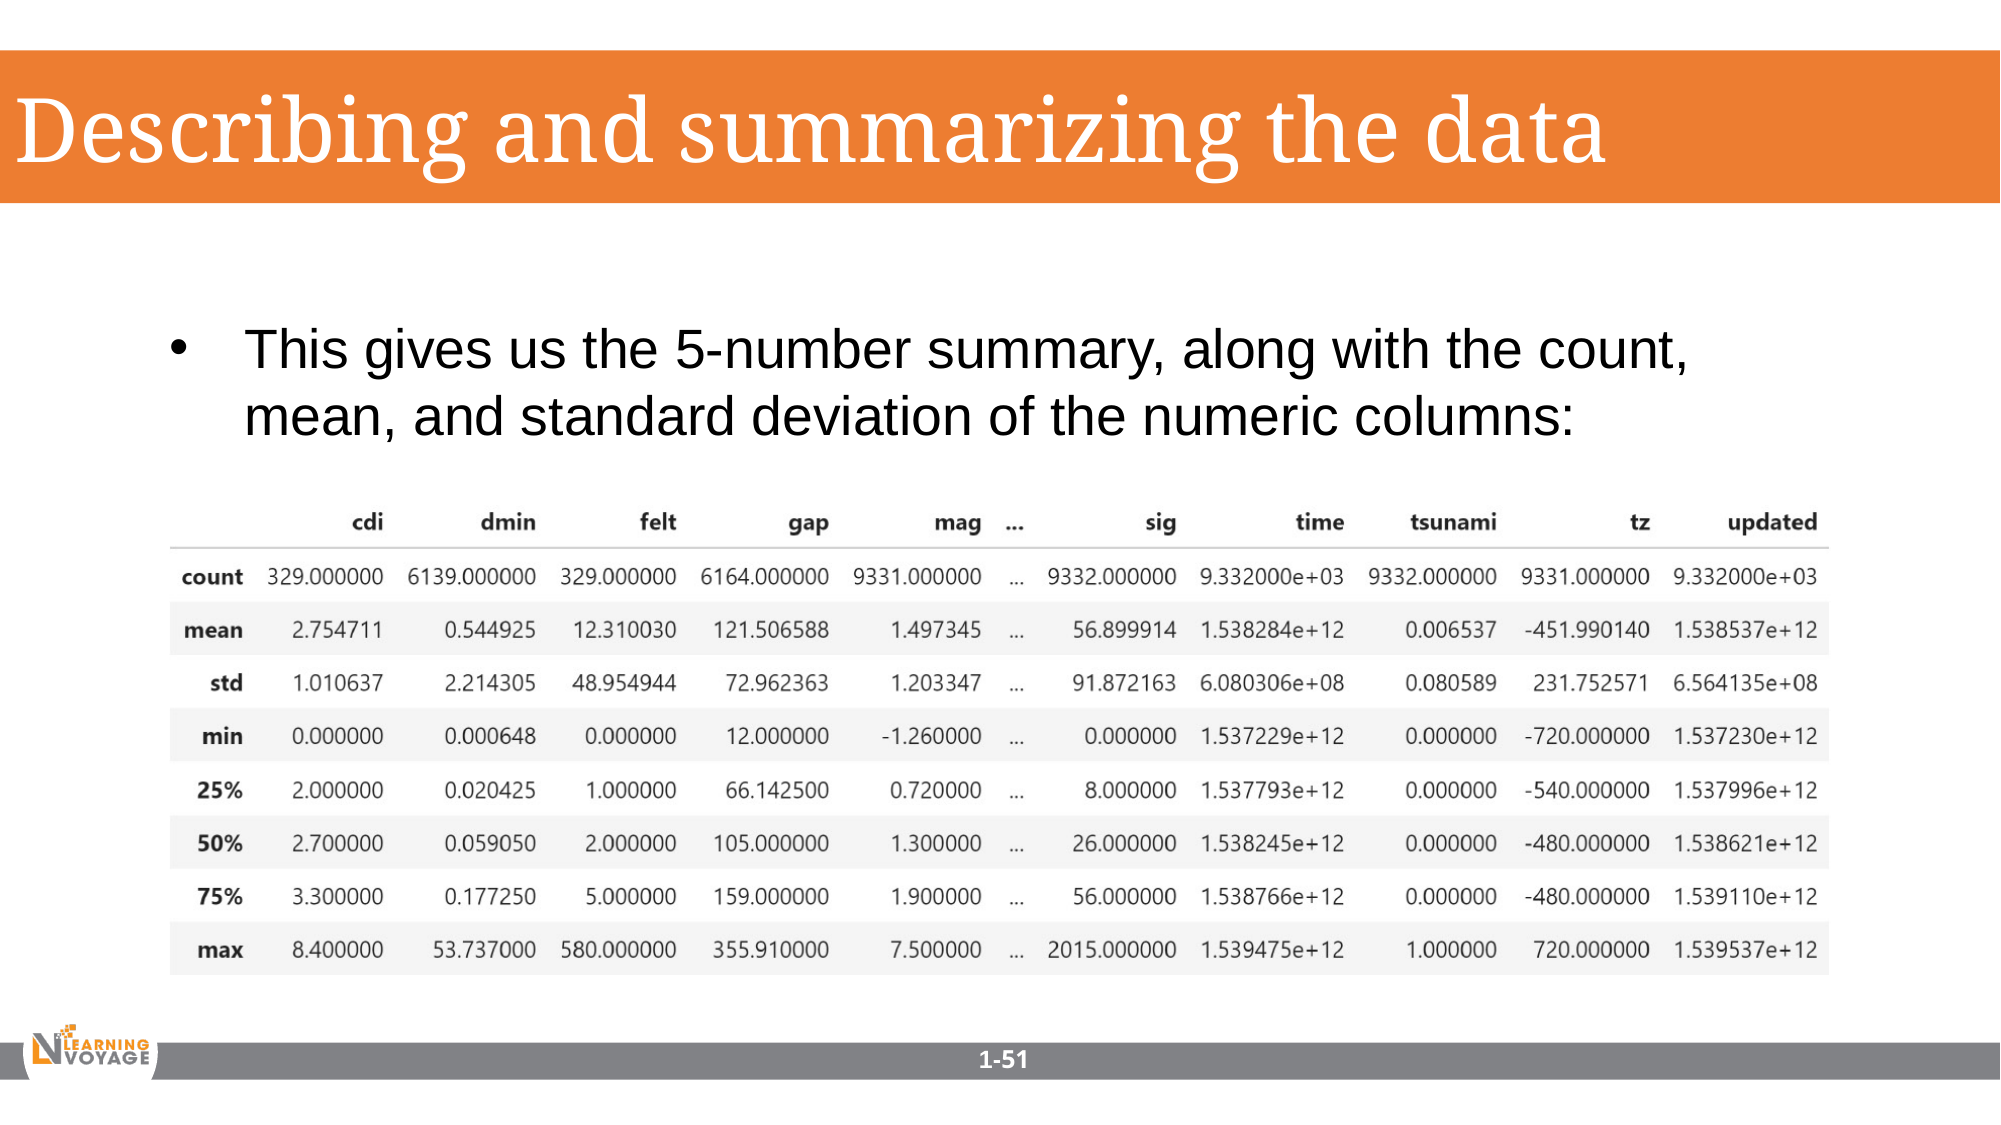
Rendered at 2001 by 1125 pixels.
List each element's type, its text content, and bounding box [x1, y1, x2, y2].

slide_number 1-51 [923, 1026, 1045, 1095]
text_box This gives us the 5-number summary, along with the count, mean, and standard deviation of the numeric columns: [169, 310, 1831, 447]
text_box Describing and summarizing the data [0, 49, 2000, 204]
picture [0, 497, 1831, 1125]
